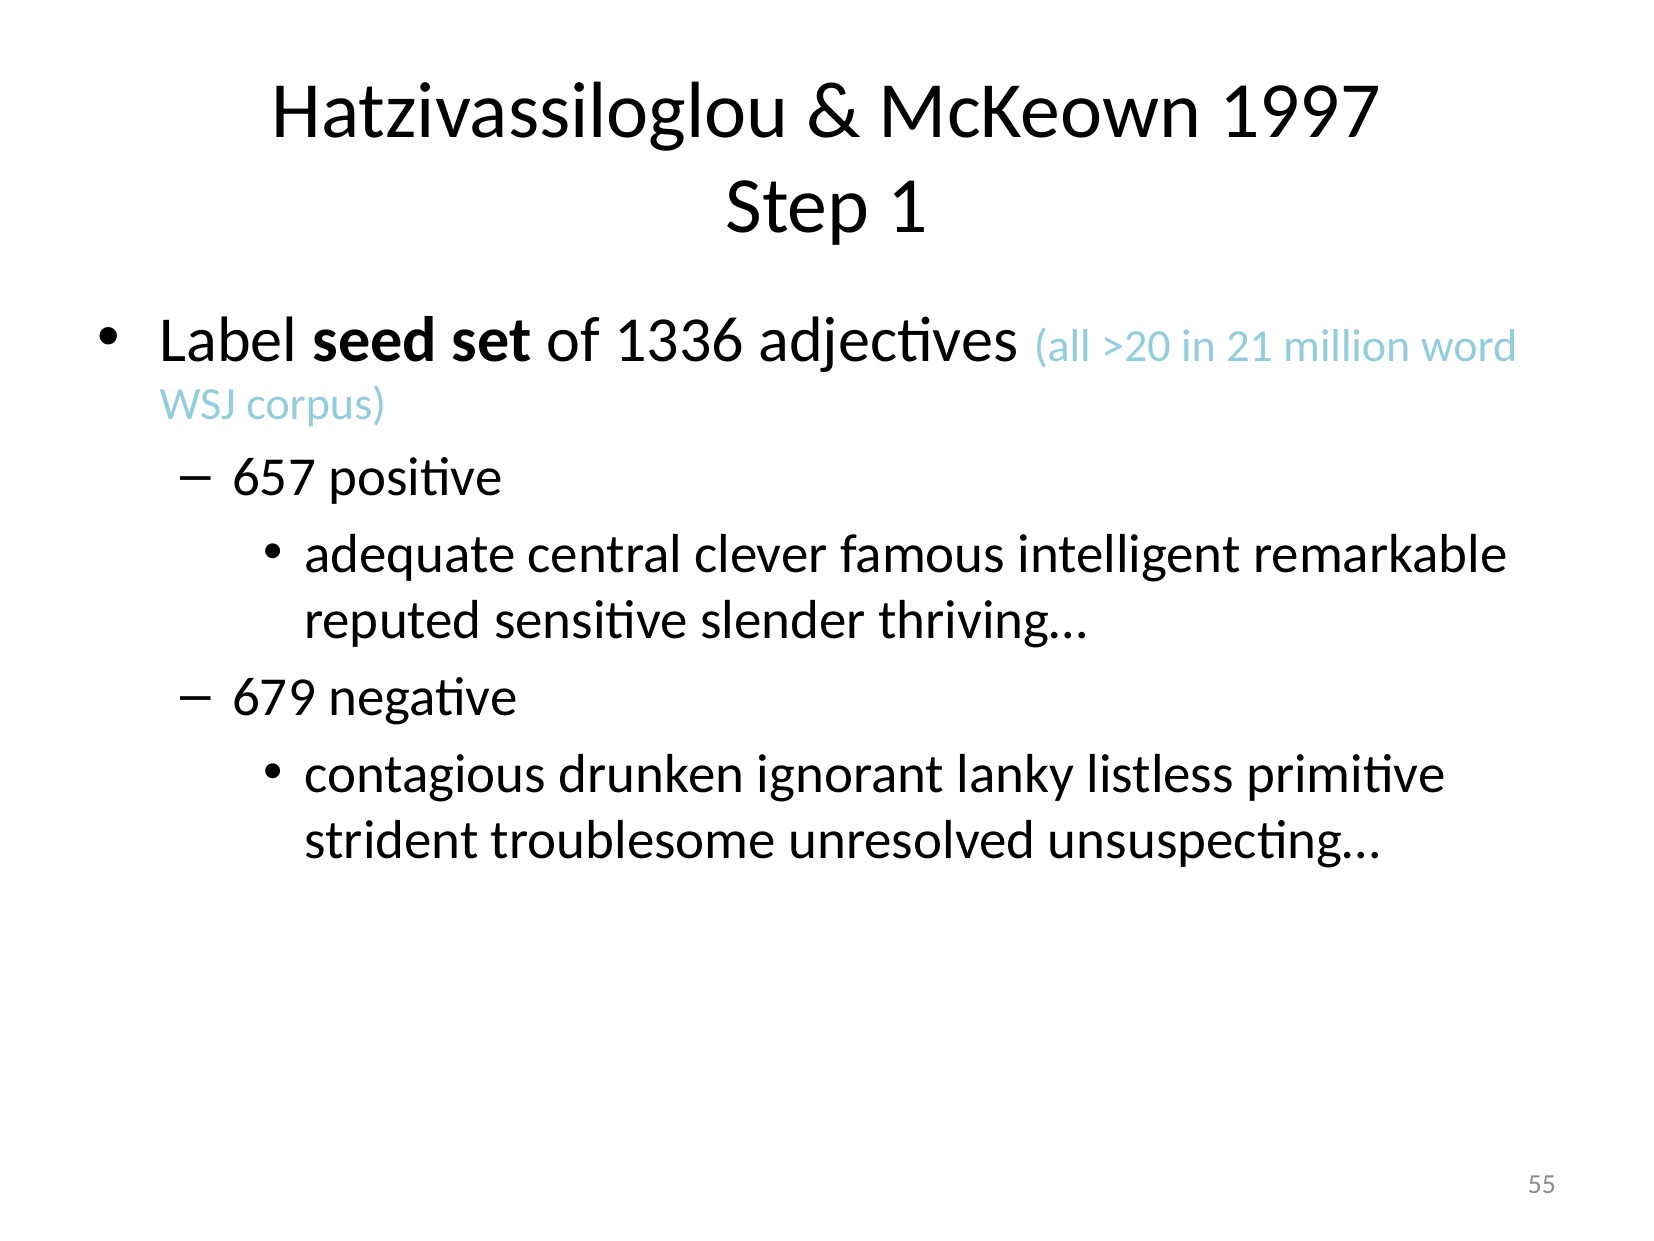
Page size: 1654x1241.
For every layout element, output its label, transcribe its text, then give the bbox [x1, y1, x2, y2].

list Label seed set of 1336 adjectives (all >20 in 21 million word WSJ corpus) 657 positive adequate central clever famous intelligent remarkable reputed sensitive slender thriving… 679 negative contagious drunken ignorant lanky listless primitive strident troublesome unresolved unsuspecting… [82, 289, 1571, 1108]
title Hatzivassiloglou & McKeown 1997 Step 1 [82, 49, 1571, 257]
slide_number 55 [1185, 1149, 1571, 1216]
